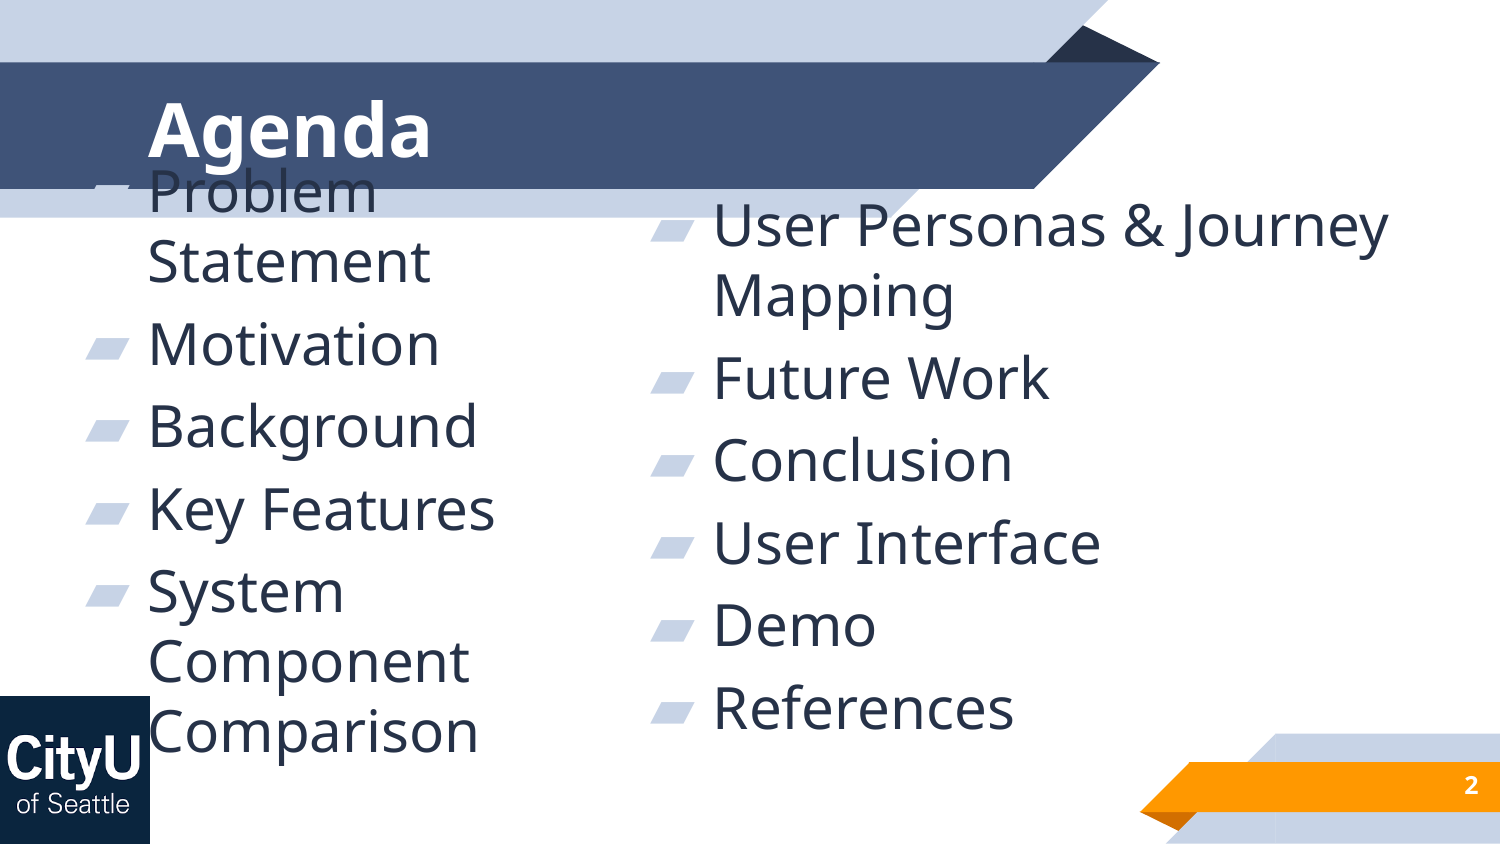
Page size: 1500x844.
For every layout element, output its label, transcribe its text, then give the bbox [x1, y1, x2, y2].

list Problem Statement Motivation Background Key Features System Component Comparison [57, 201, 688, 718]
title Agenda [133, 64, 1035, 190]
slide_number 2 [1249, 760, 1494, 813]
text_box User Personas & Journey Mapping Future Work Conclusion User Interface Demo References [622, 206, 1500, 723]
picture [0, 696, 150, 844]
